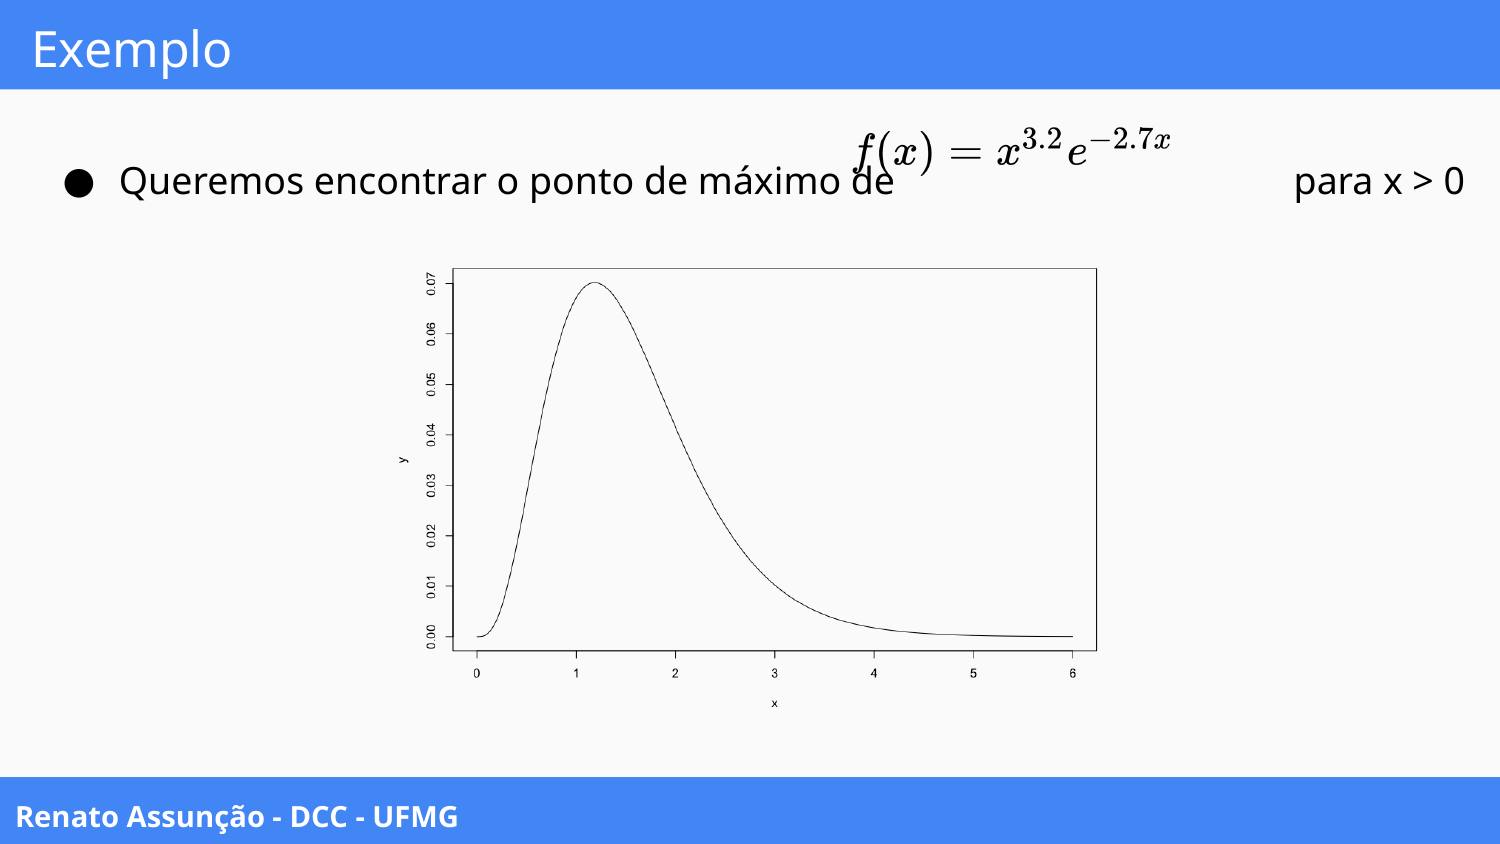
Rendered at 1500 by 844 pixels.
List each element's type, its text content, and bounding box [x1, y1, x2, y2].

list Queremos encontrar o ponto de máximo de para x > 0 [0, 89, 1499, 771]
picture [391, 208, 1127, 726]
title Exemplo [16, 2, 1464, 94]
picture [850, 120, 1176, 181]
